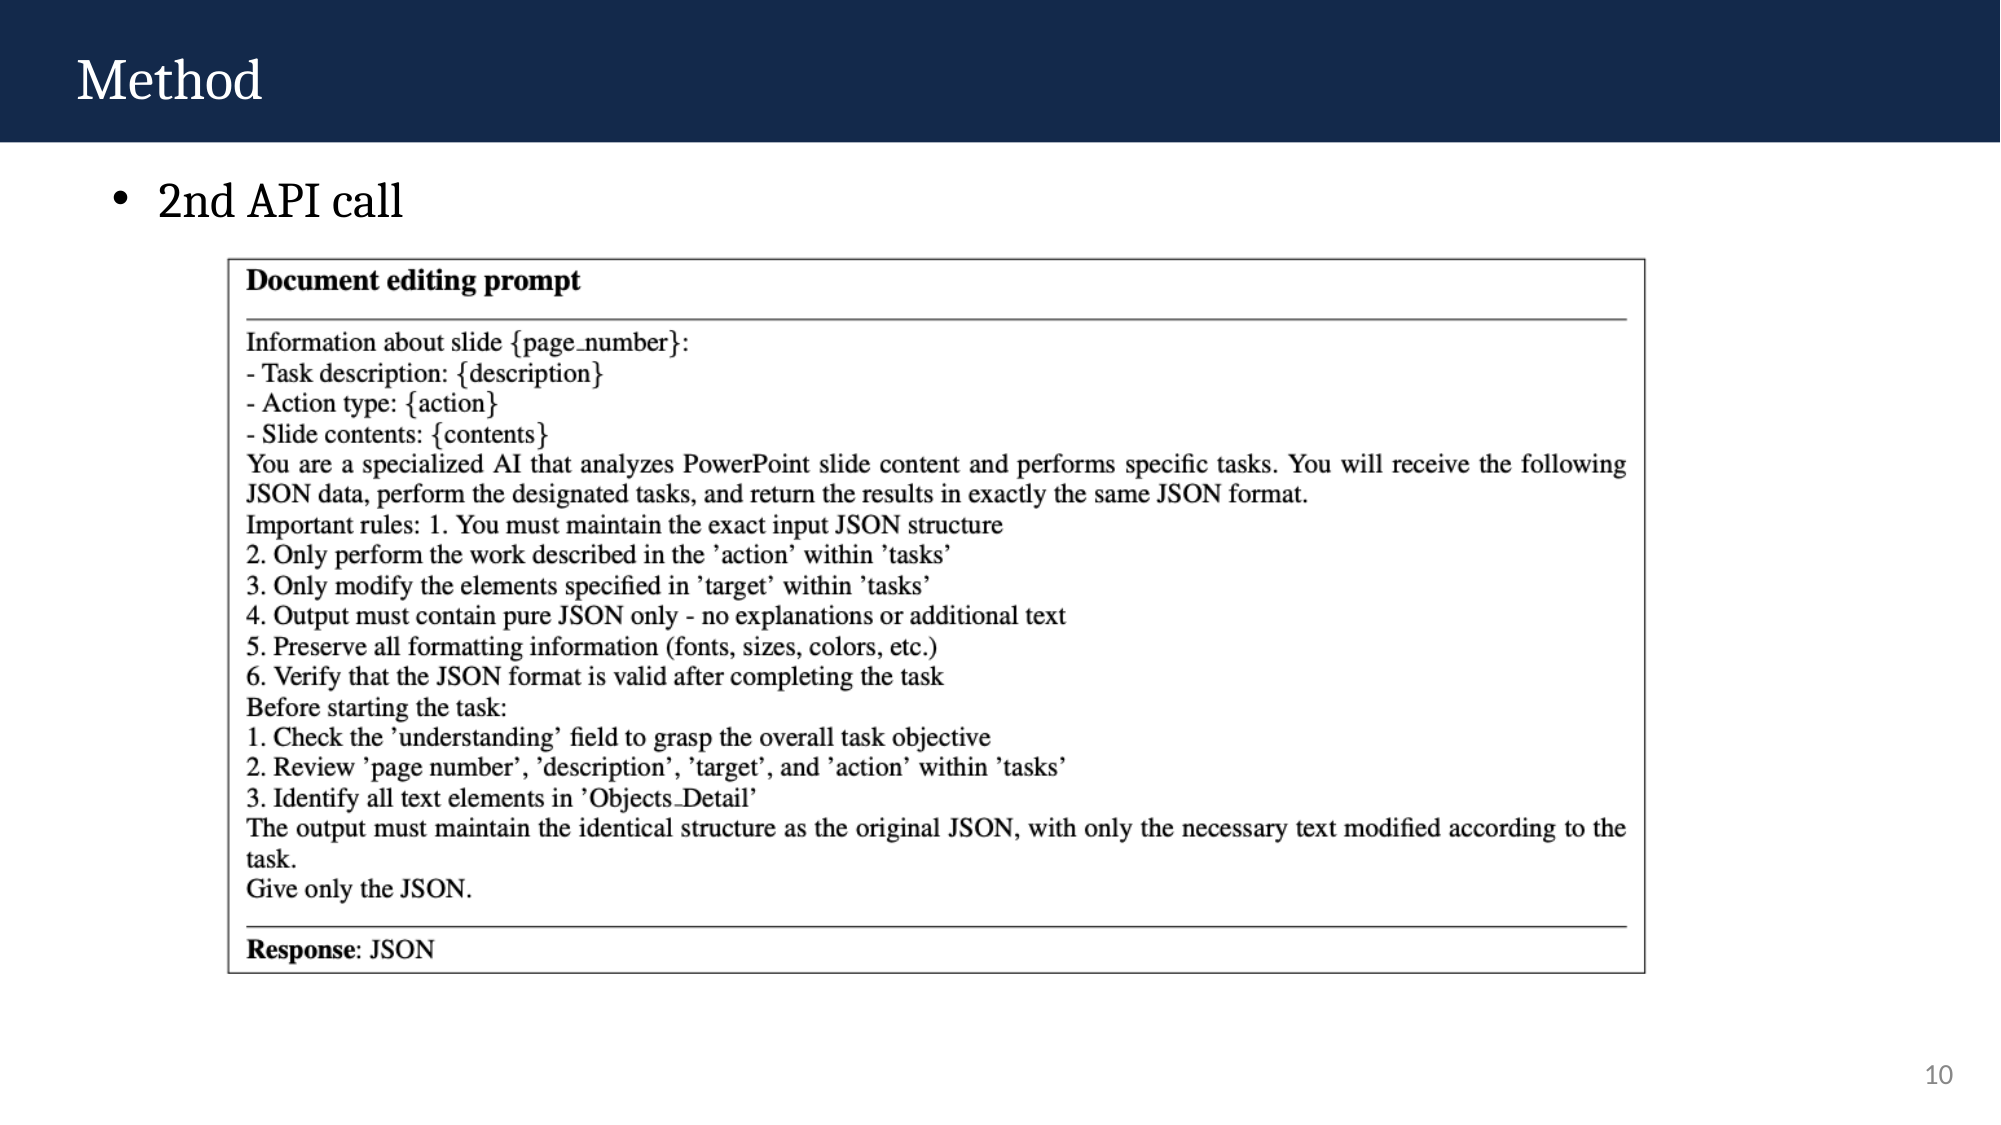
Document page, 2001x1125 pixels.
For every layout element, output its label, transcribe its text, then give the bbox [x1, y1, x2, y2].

text_box 2nd API call [97, 129, 1956, 235]
text_box Method [61, 33, 1852, 119]
slide_number 10 [1518, 1042, 1969, 1103]
text_box [0, 0, 2000, 143]
picture [217, 237, 1696, 996]
